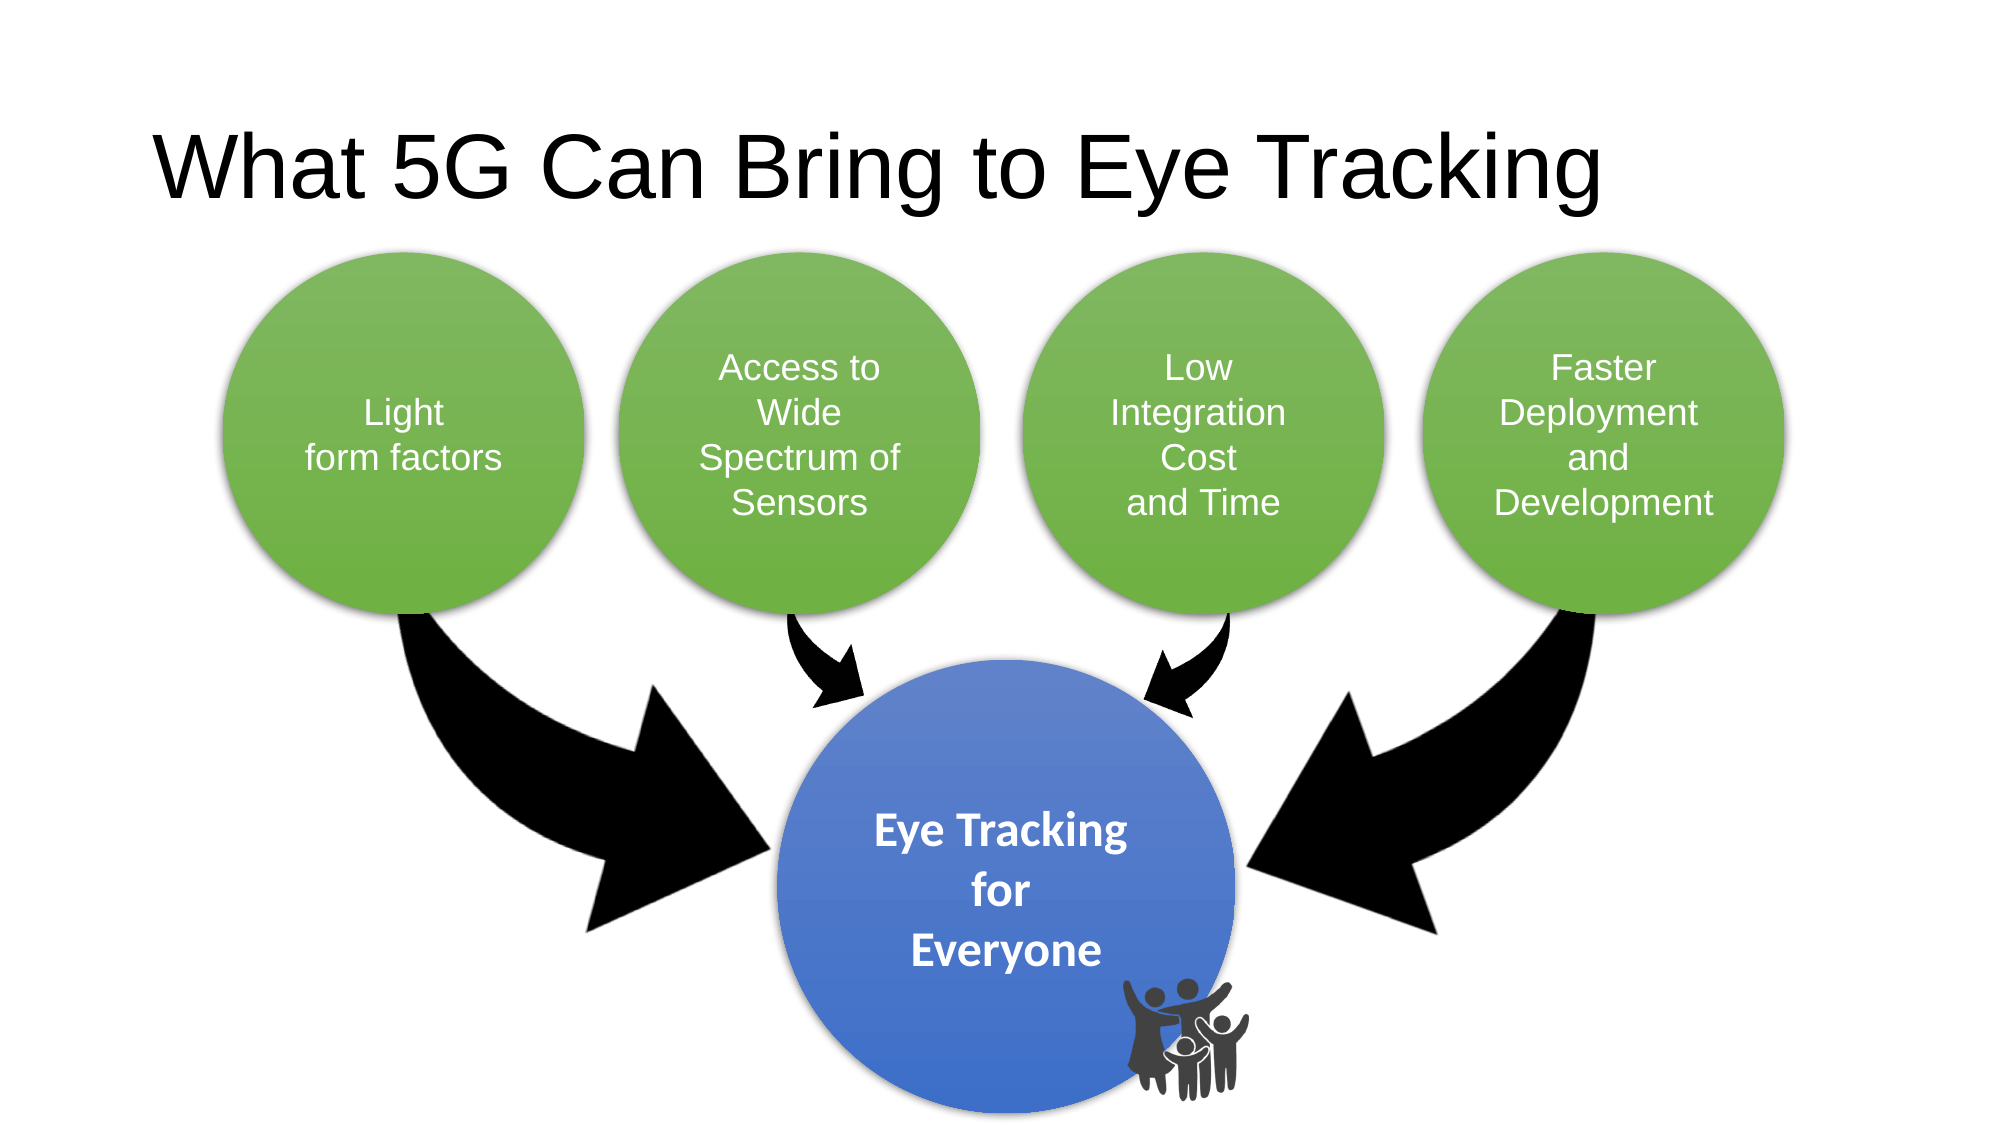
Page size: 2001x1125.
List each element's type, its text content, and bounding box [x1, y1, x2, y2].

text_box Eye Tracking for Everyone [824, 659, 1179, 1114]
picture [1099, 494, 1777, 1103]
picture [246, 502, 907, 1082]
text_box Access to Wide Spectrum of Sensors [618, 252, 981, 586]
text_box Light form factors [222, 252, 585, 583]
text_box Low Integration Cost and Time [1022, 252, 1385, 595]
text_box Faster Deployment and Development [1422, 252, 1785, 584]
title What 5G Can Bring to Eye Tracking [137, 59, 1863, 278]
